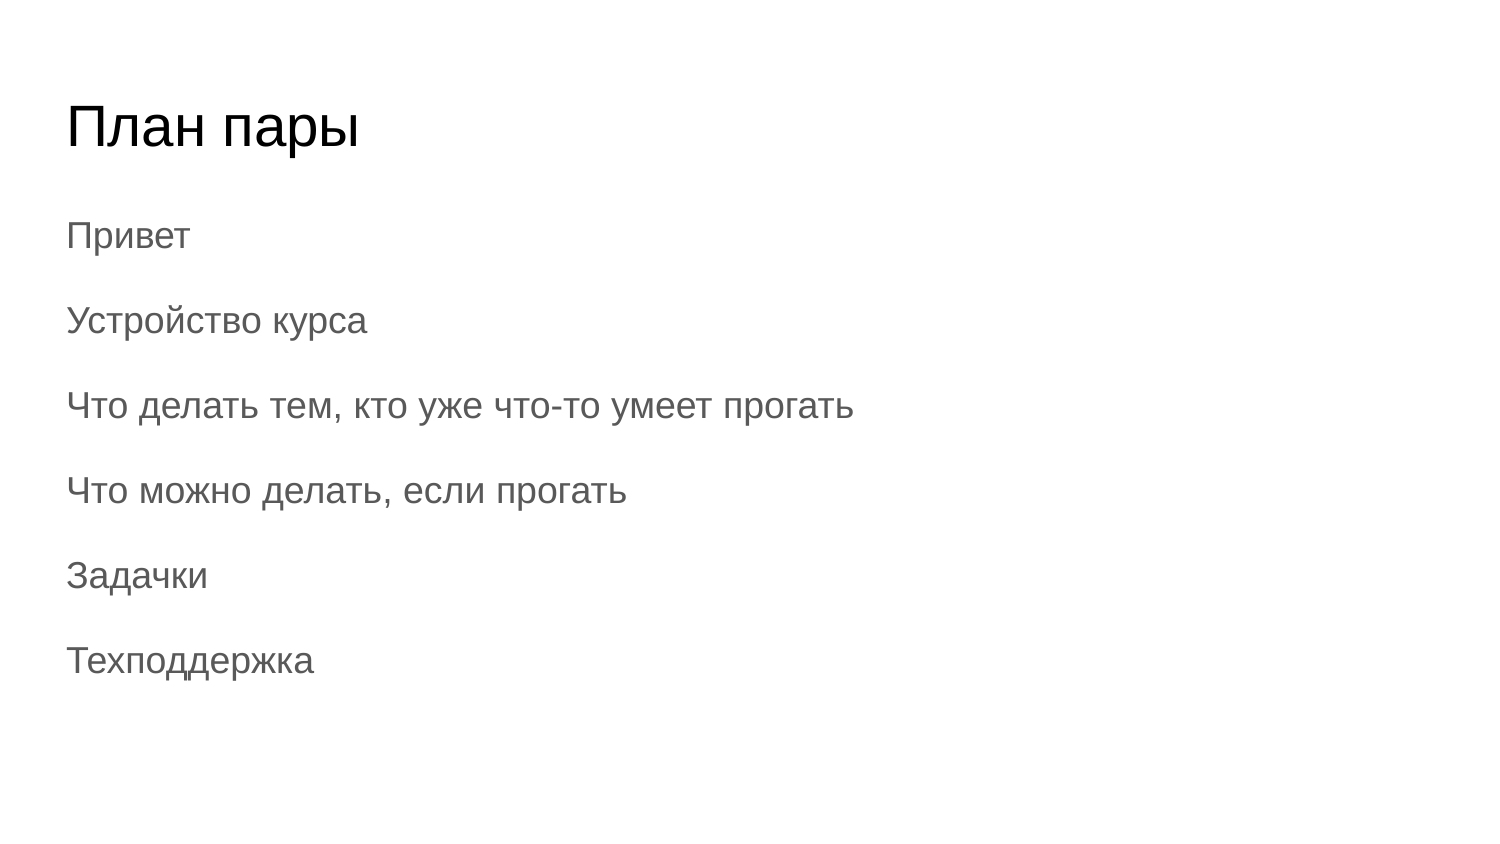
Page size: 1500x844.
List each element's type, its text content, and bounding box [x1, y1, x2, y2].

list Привет Устройство курса Что делать тем, кто уже что-то умеет прогать Что можно делать, если прогать Задачки Техподдержка [51, 189, 1449, 750]
title План пары [51, 72, 1449, 167]
